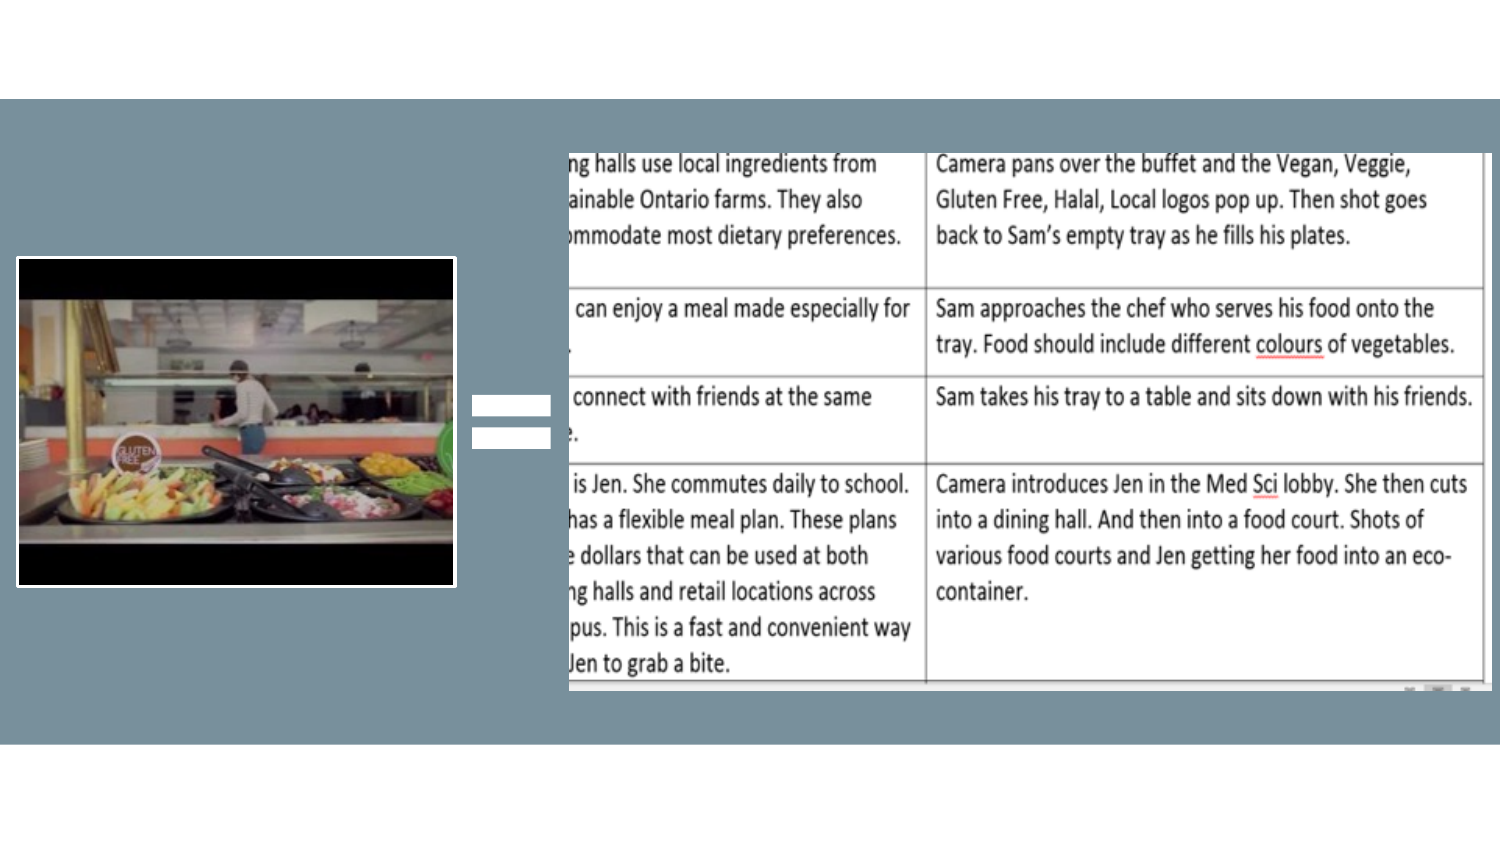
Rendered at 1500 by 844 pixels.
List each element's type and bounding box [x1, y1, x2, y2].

text_box [0, 99, 1500, 745]
picture [19, 258, 454, 585]
text_box [472, 394, 551, 417]
picture [569, 153, 1492, 691]
text_box [472, 427, 551, 449]
